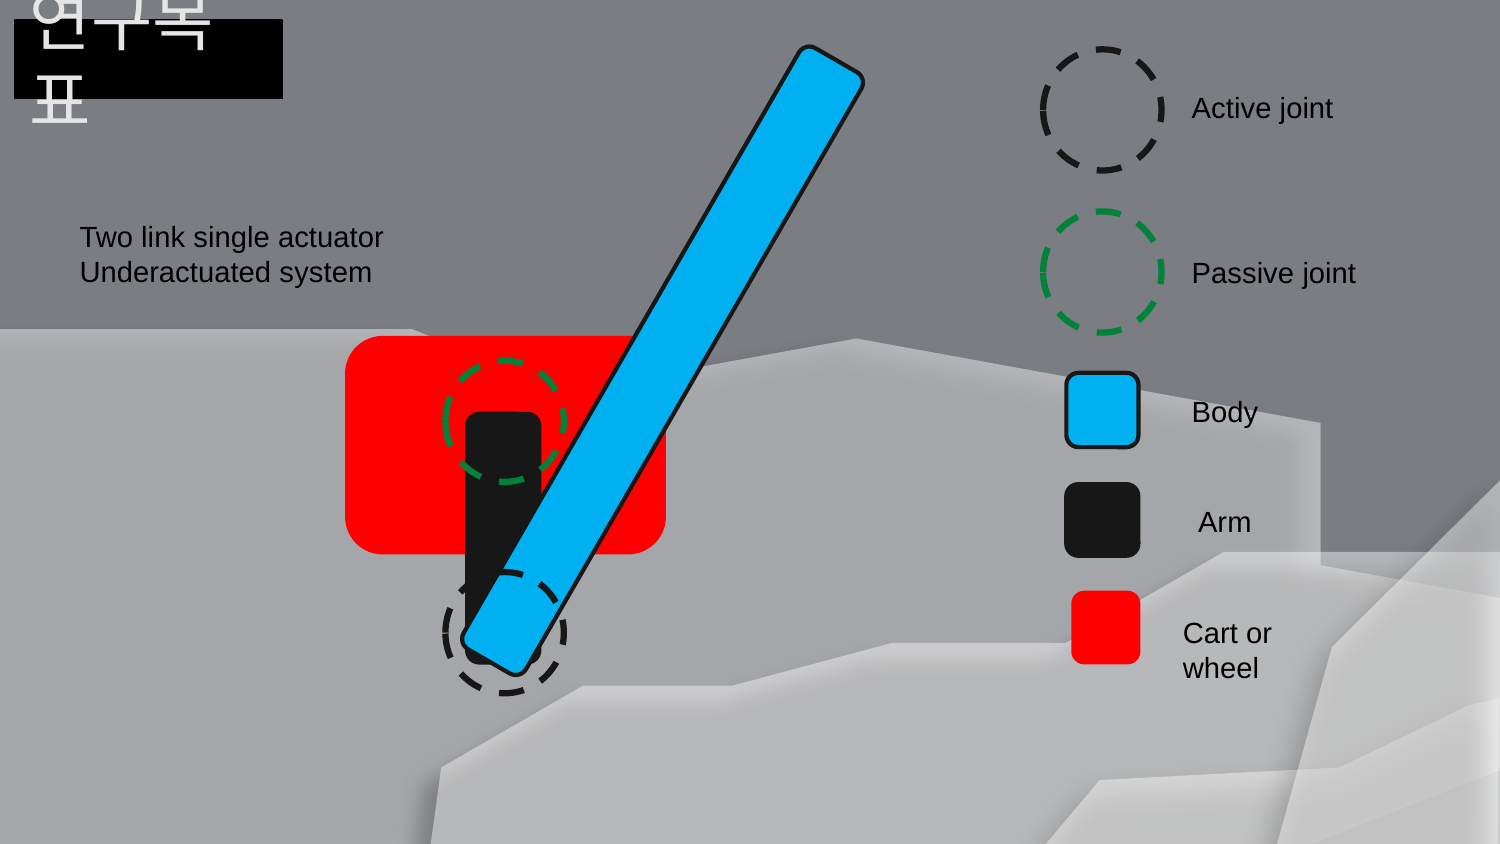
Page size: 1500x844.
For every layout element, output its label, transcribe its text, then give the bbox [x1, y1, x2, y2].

text_box [443, 358, 566, 484]
text_box [1040, 209, 1164, 335]
text_box [345, 335, 632, 555]
text_box [595, 433, 666, 555]
text_box Active joint [1176, 82, 1381, 132]
text_box [443, 569, 566, 696]
text_box Passive joint [1176, 246, 1381, 297]
text_box Body [1176, 385, 1381, 436]
text_box [465, 469, 542, 586]
text_box [1064, 482, 1141, 558]
text_box Two link single actuator Underactuated system [64, 211, 443, 297]
title 연구목표 [14, 19, 283, 99]
text_box Arm [1183, 495, 1387, 546]
text_box [1040, 47, 1164, 173]
text_box Cart or wheel [1168, 607, 1372, 693]
text_box [1071, 590, 1141, 665]
text_box [1064, 370, 1141, 450]
text_box [496, 44, 866, 613]
